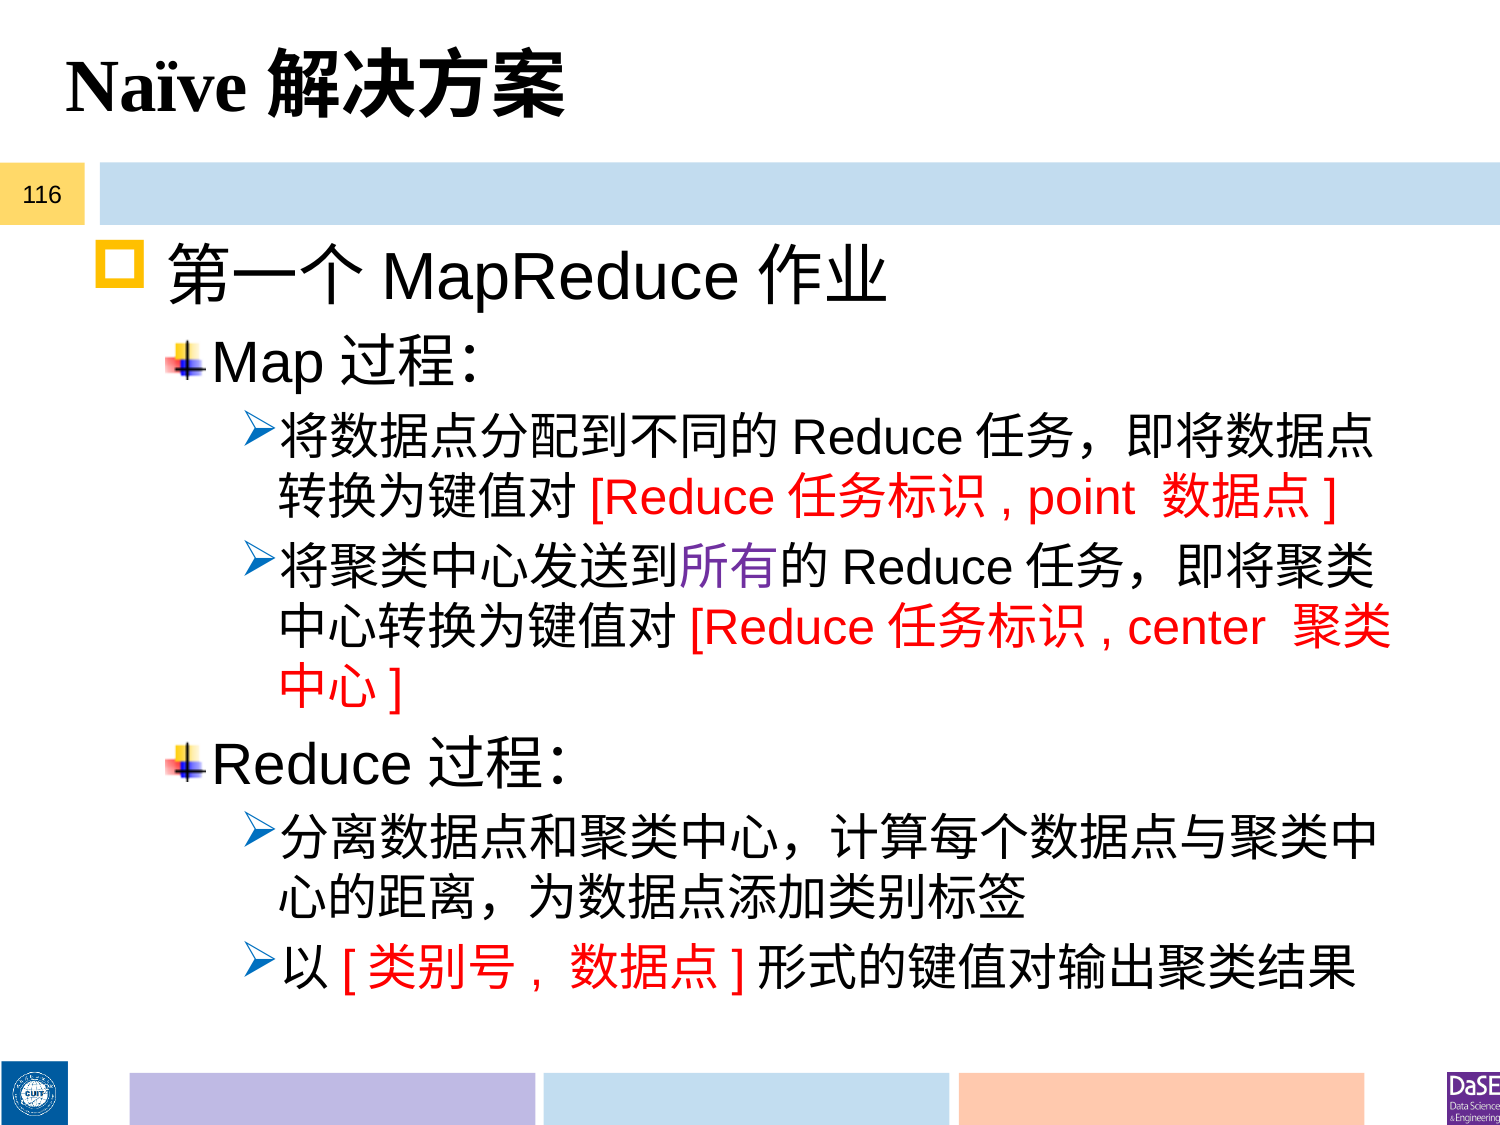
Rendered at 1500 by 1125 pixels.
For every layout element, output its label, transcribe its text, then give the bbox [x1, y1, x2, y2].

picture [1447, 1072, 1500, 1125]
slide_number 116 [0, 162, 85, 225]
picture [165, 740, 206, 782]
title Naïve解决方案 [50, 0, 1459, 175]
list 第一个MapReduce作业 Map过程： 将数据点分配到不同的Reduce任务，即将数据点转换为键值对[Reduce任务标识, point 数据点] 将聚类中心发送到所有的Reduce任务，即将聚类中心转换为键值对[Reduce任务标识, center 聚类中心] Reduce过程： 分离数据点和聚类中心，计算每个数据点与聚类中心的距离，为数据点添加类别标签 以[类别号, 数据点]形式的键值对输出聚类结果 [75, 224, 1425, 1005]
picture [0, 1059, 69, 1125]
picture [165, 338, 206, 380]
